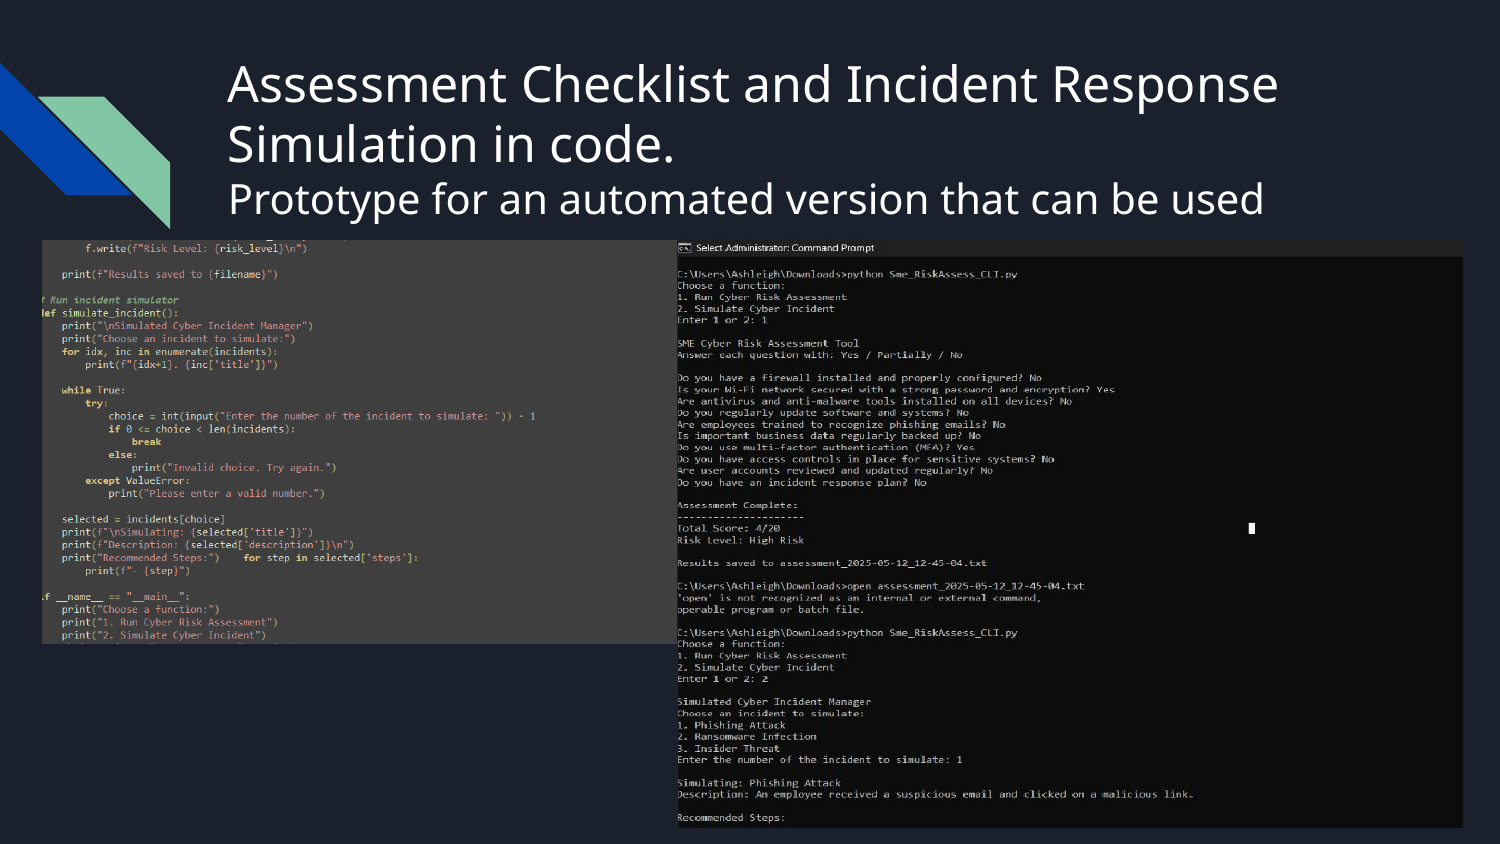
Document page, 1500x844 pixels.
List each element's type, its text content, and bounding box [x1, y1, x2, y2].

title Assessment Checklist and Incident Response Simulation in code. Prototype for an automated version that can be used [212, 37, 1368, 238]
picture [678, 239, 1464, 828]
picture [42, 239, 677, 644]
